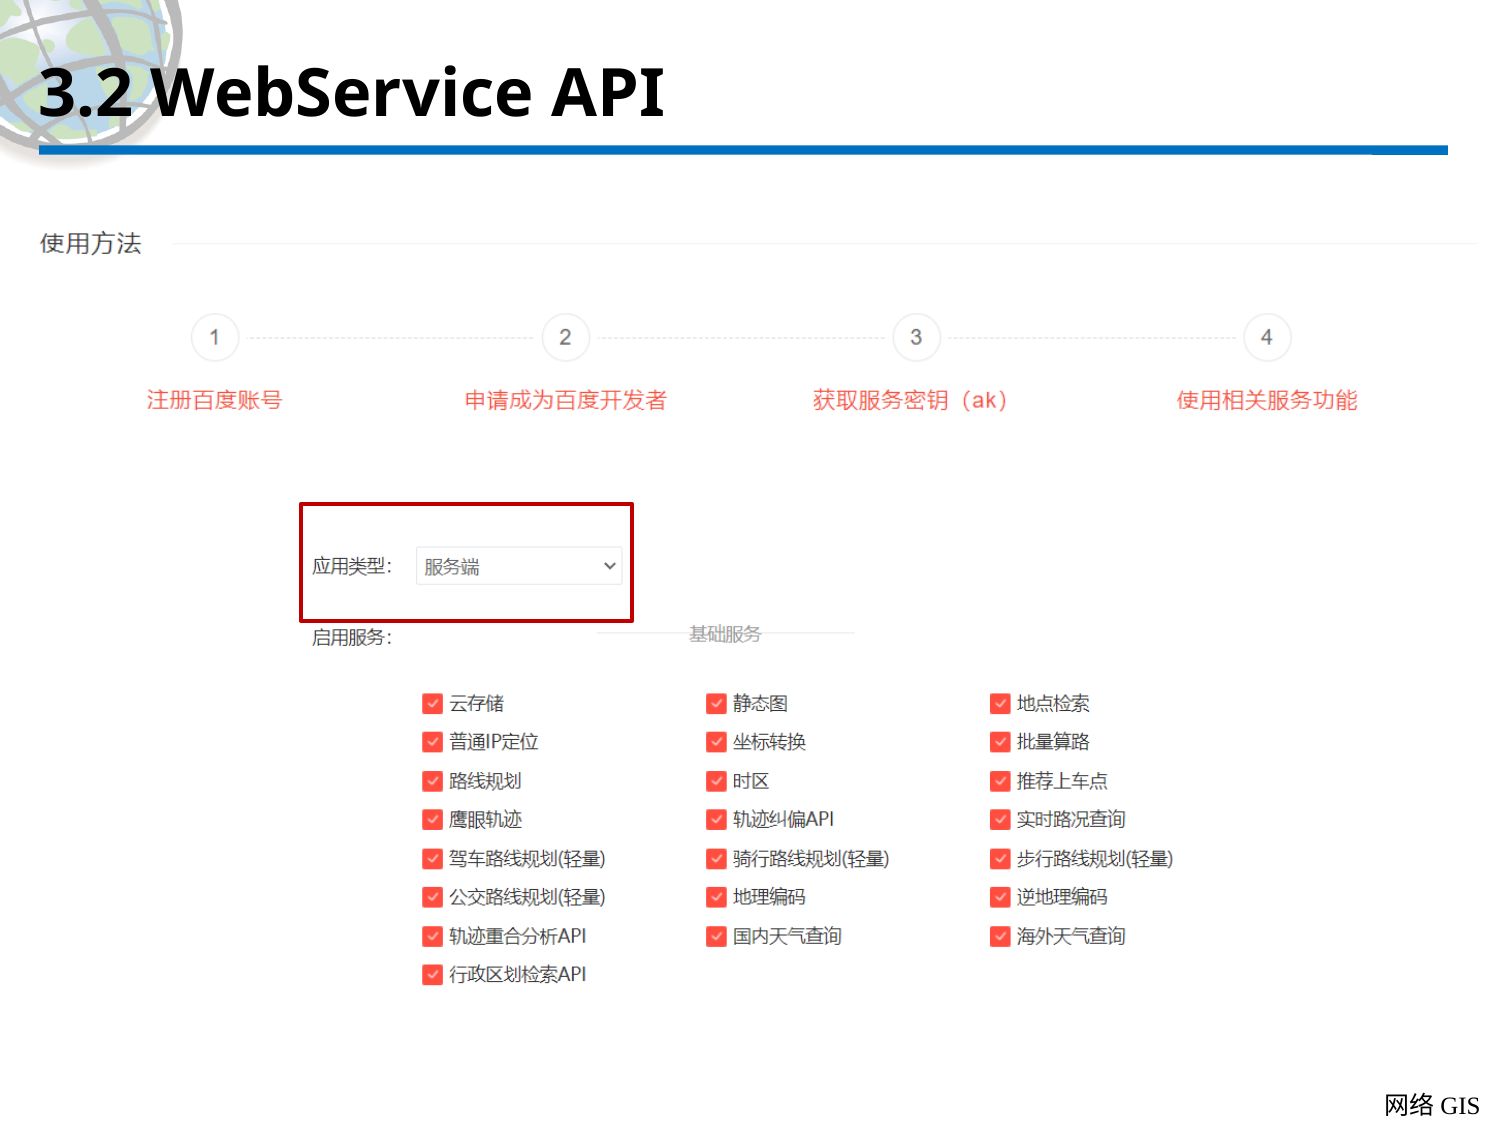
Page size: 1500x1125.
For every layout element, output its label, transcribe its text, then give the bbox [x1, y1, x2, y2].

title 3.2 WebService API [22, 37, 1473, 138]
picture [0, 0, 184, 180]
text_box [299, 502, 634, 530]
picture [286, 531, 1214, 1009]
picture [0, 207, 1500, 462]
